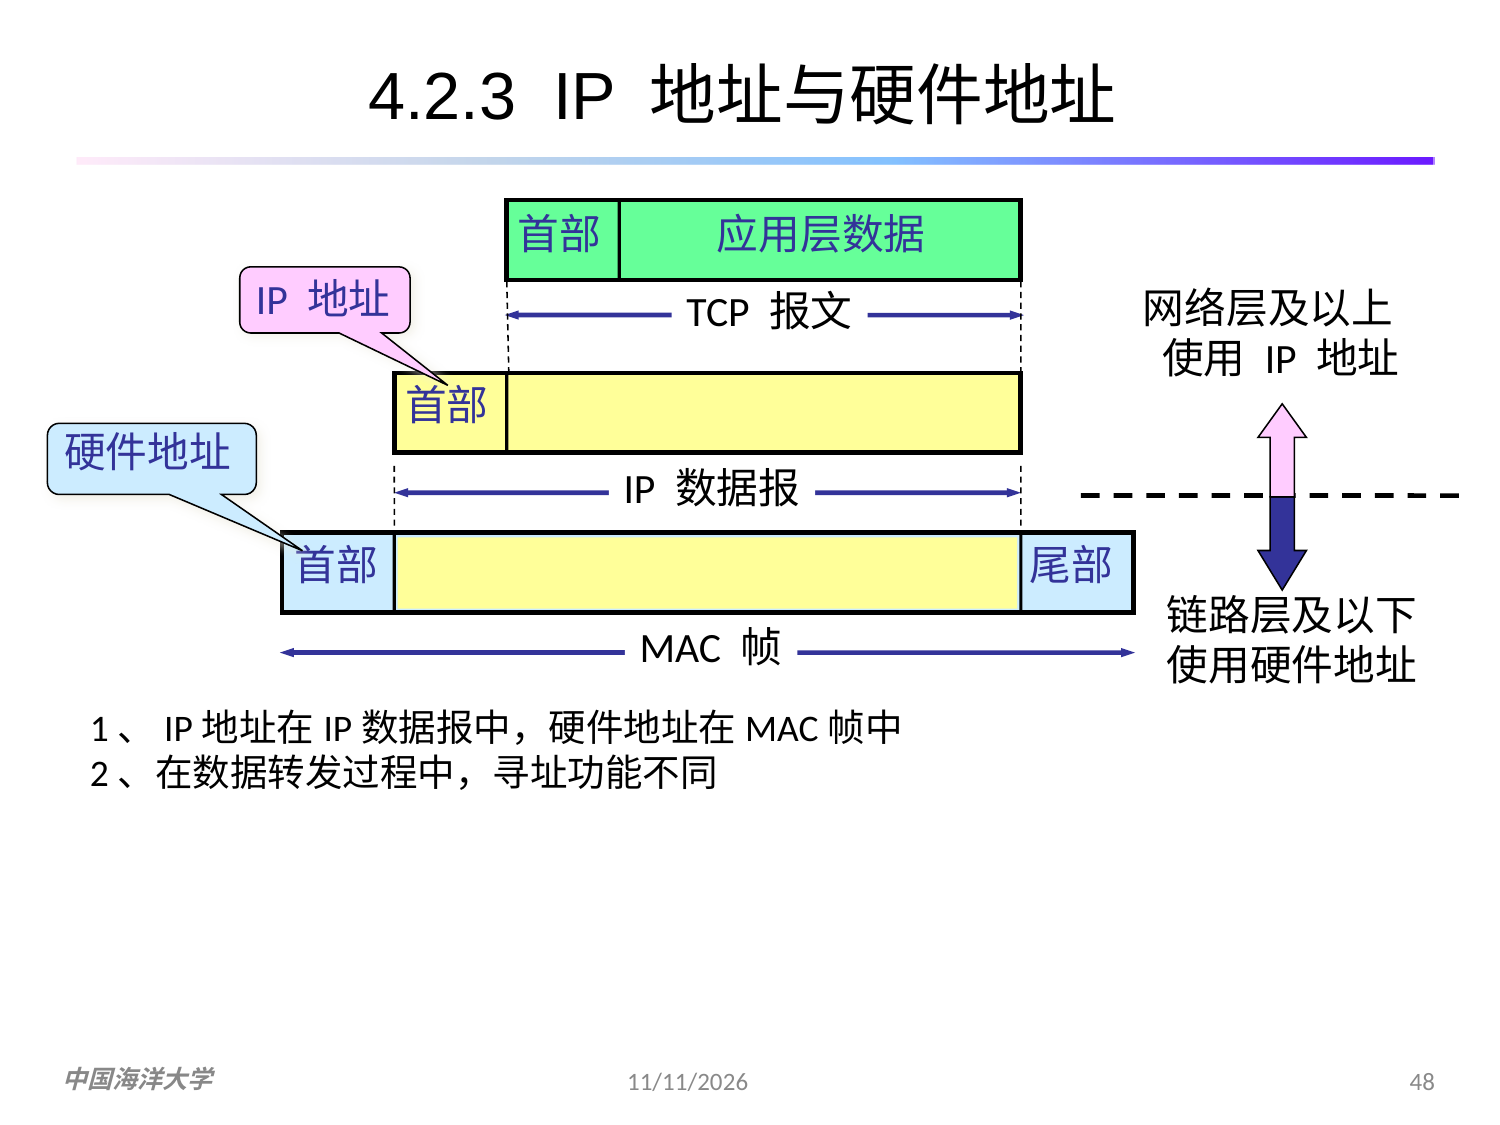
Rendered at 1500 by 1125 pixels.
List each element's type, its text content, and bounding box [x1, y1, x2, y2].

title 4.2.3 IP 地址与硬件地址 [75, 45, 1425, 198]
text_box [47, 199, 1460, 697]
text_box 1、IP地址在IP数据报中，硬件地址在MAC帧中 2、在数据转发过程中，寻址功能不同 [75, 705, 1432, 802]
picture [1425, 156, 1435, 165]
